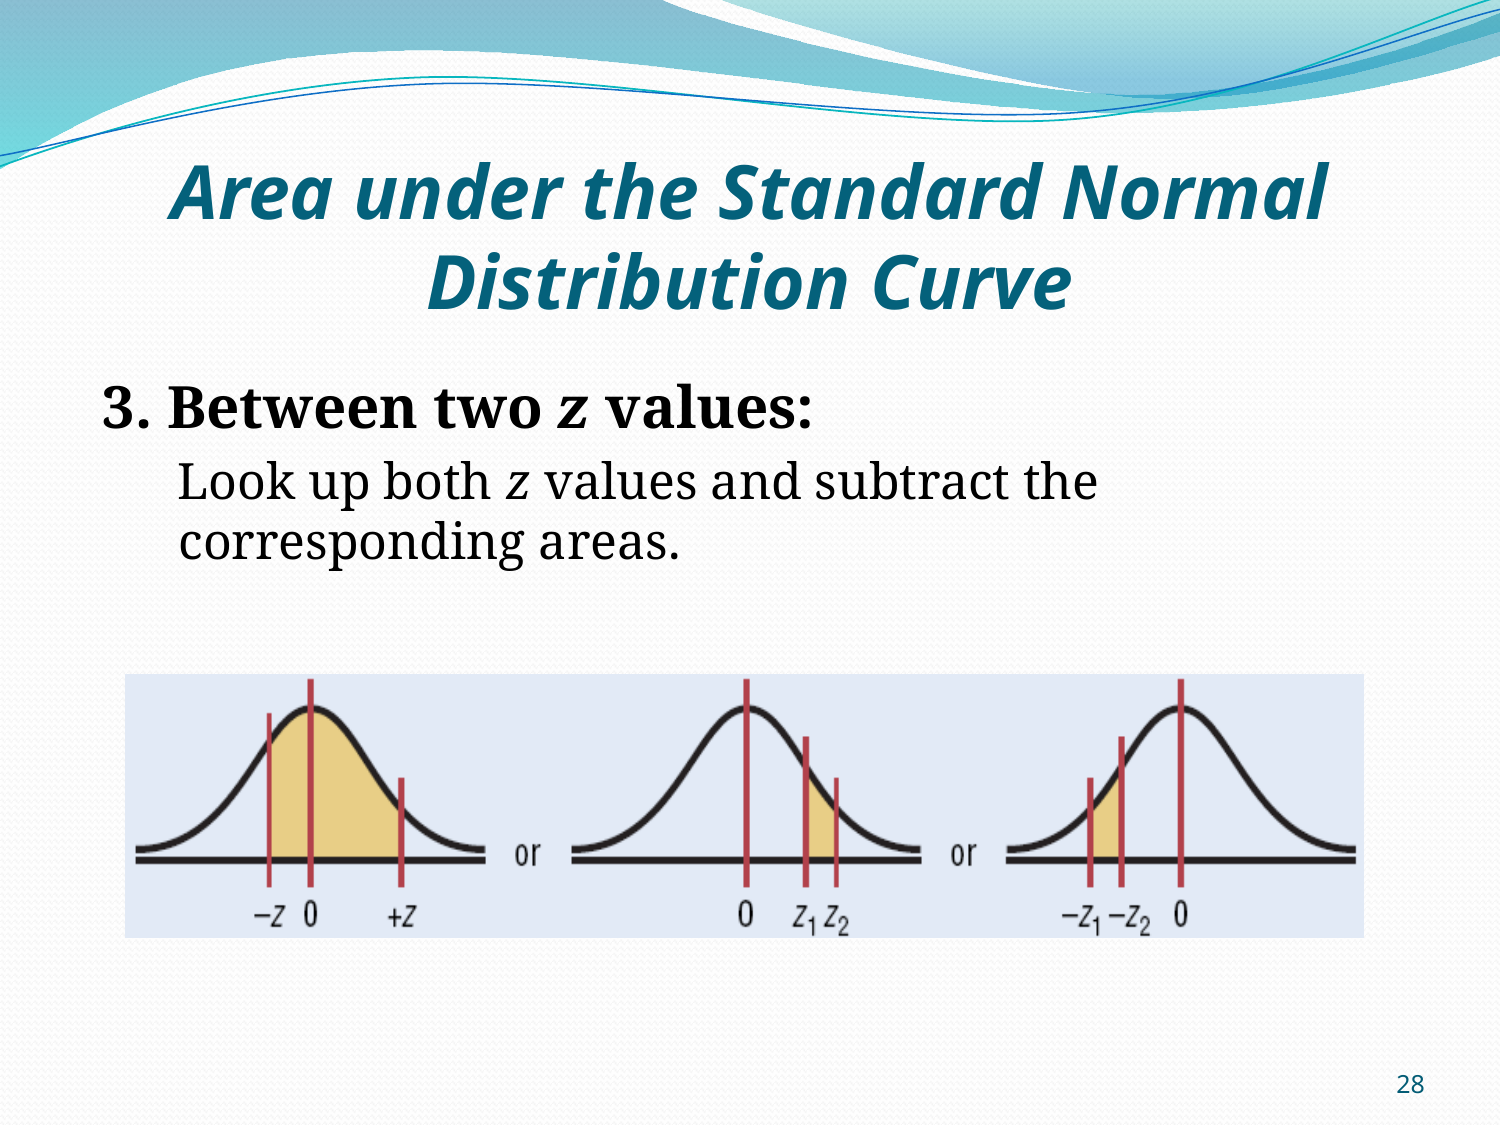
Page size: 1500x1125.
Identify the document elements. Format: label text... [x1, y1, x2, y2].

slide_number 28 [1299, 1042, 1425, 1103]
list 3. Between two z values: Look up both z values and subtract the corresponding areas. [87, 362, 1388, 613]
picture [124, 674, 1365, 938]
title Area under the Standard Normal Distribution Curve [74, 162, 1426, 326]
